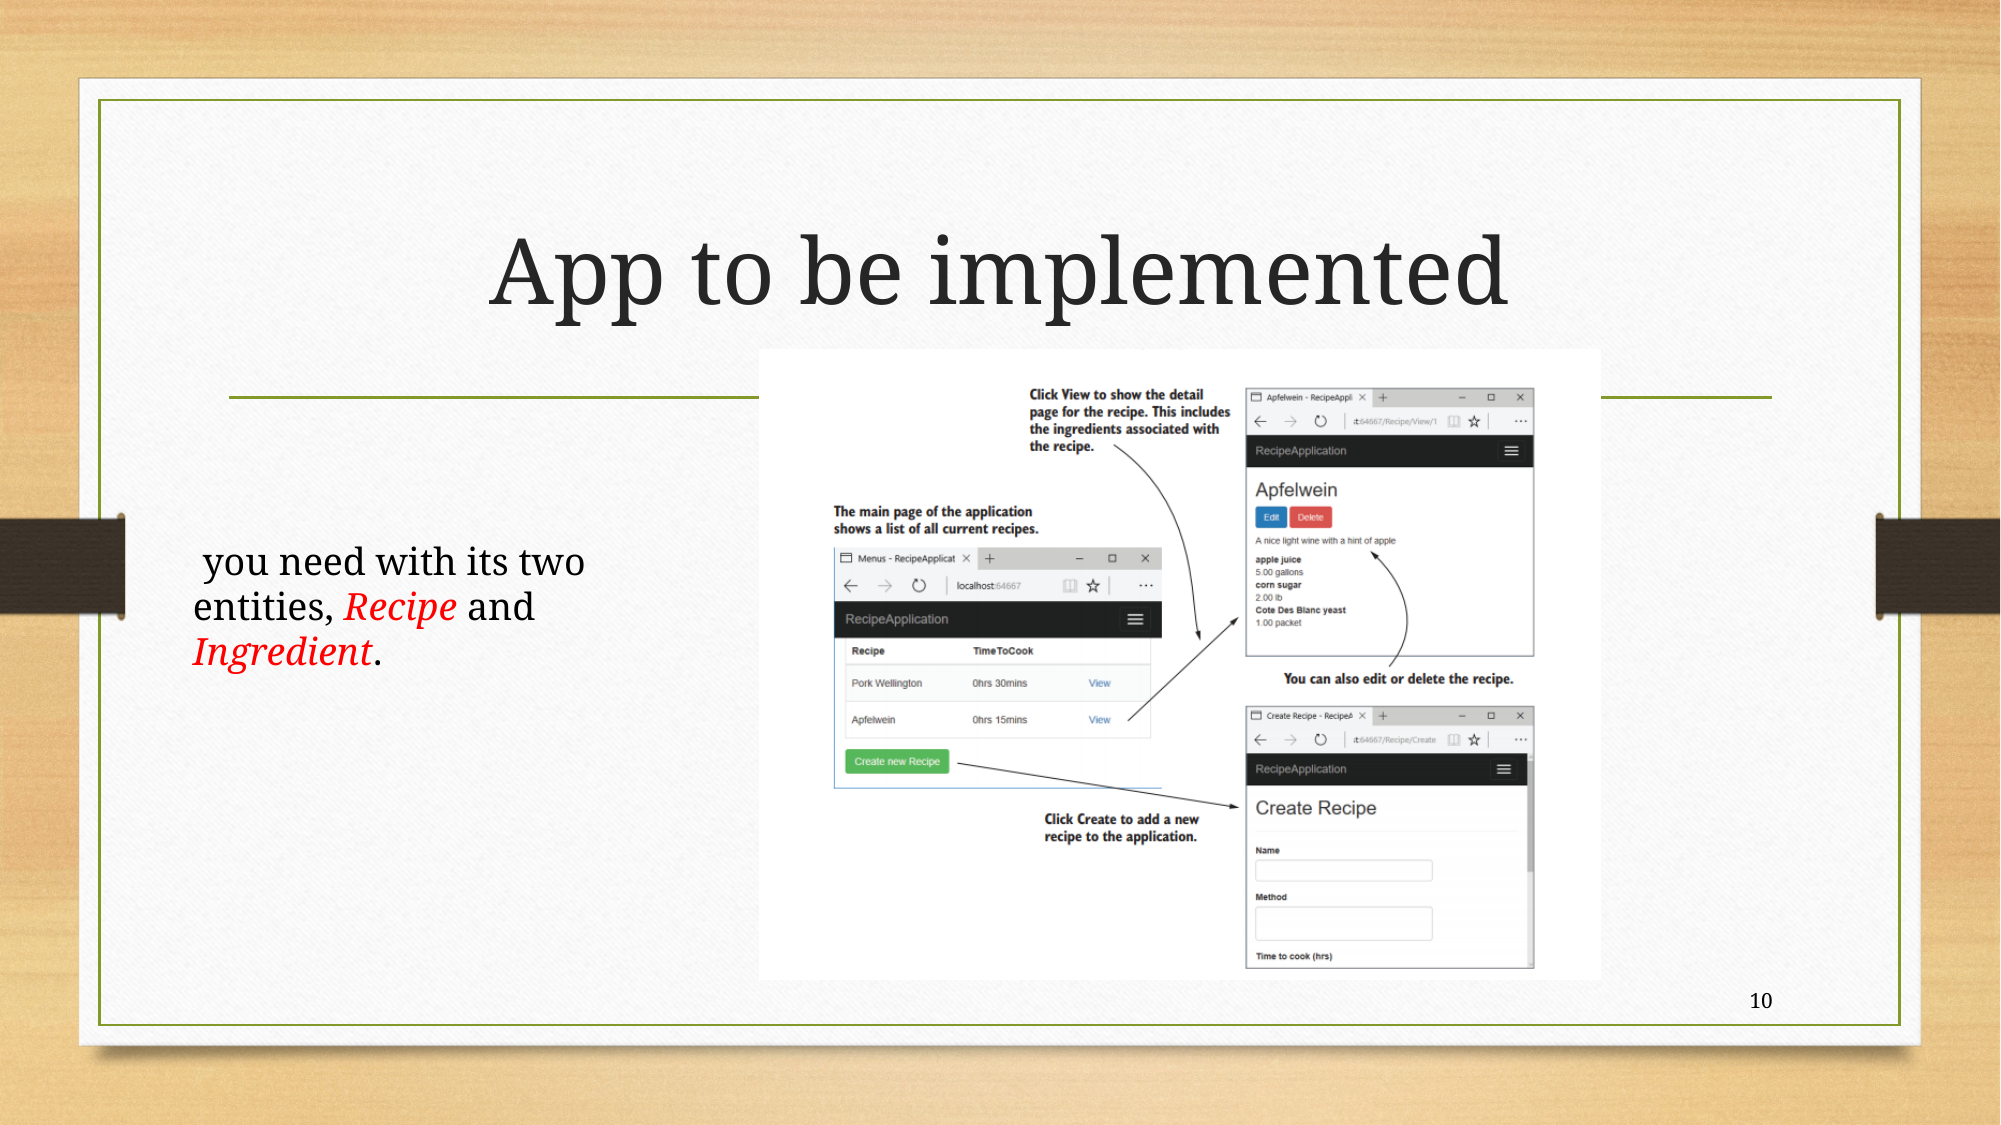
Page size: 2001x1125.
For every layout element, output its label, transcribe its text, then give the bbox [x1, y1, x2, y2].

picture [0, 0, 2001, 1125]
title App to be implemented [212, 161, 1788, 375]
text_box you need with its two entities, Recipe and Ingredient. [178, 530, 690, 681]
slide_number 10 [1698, 979, 1788, 1025]
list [758, 349, 1602, 980]
